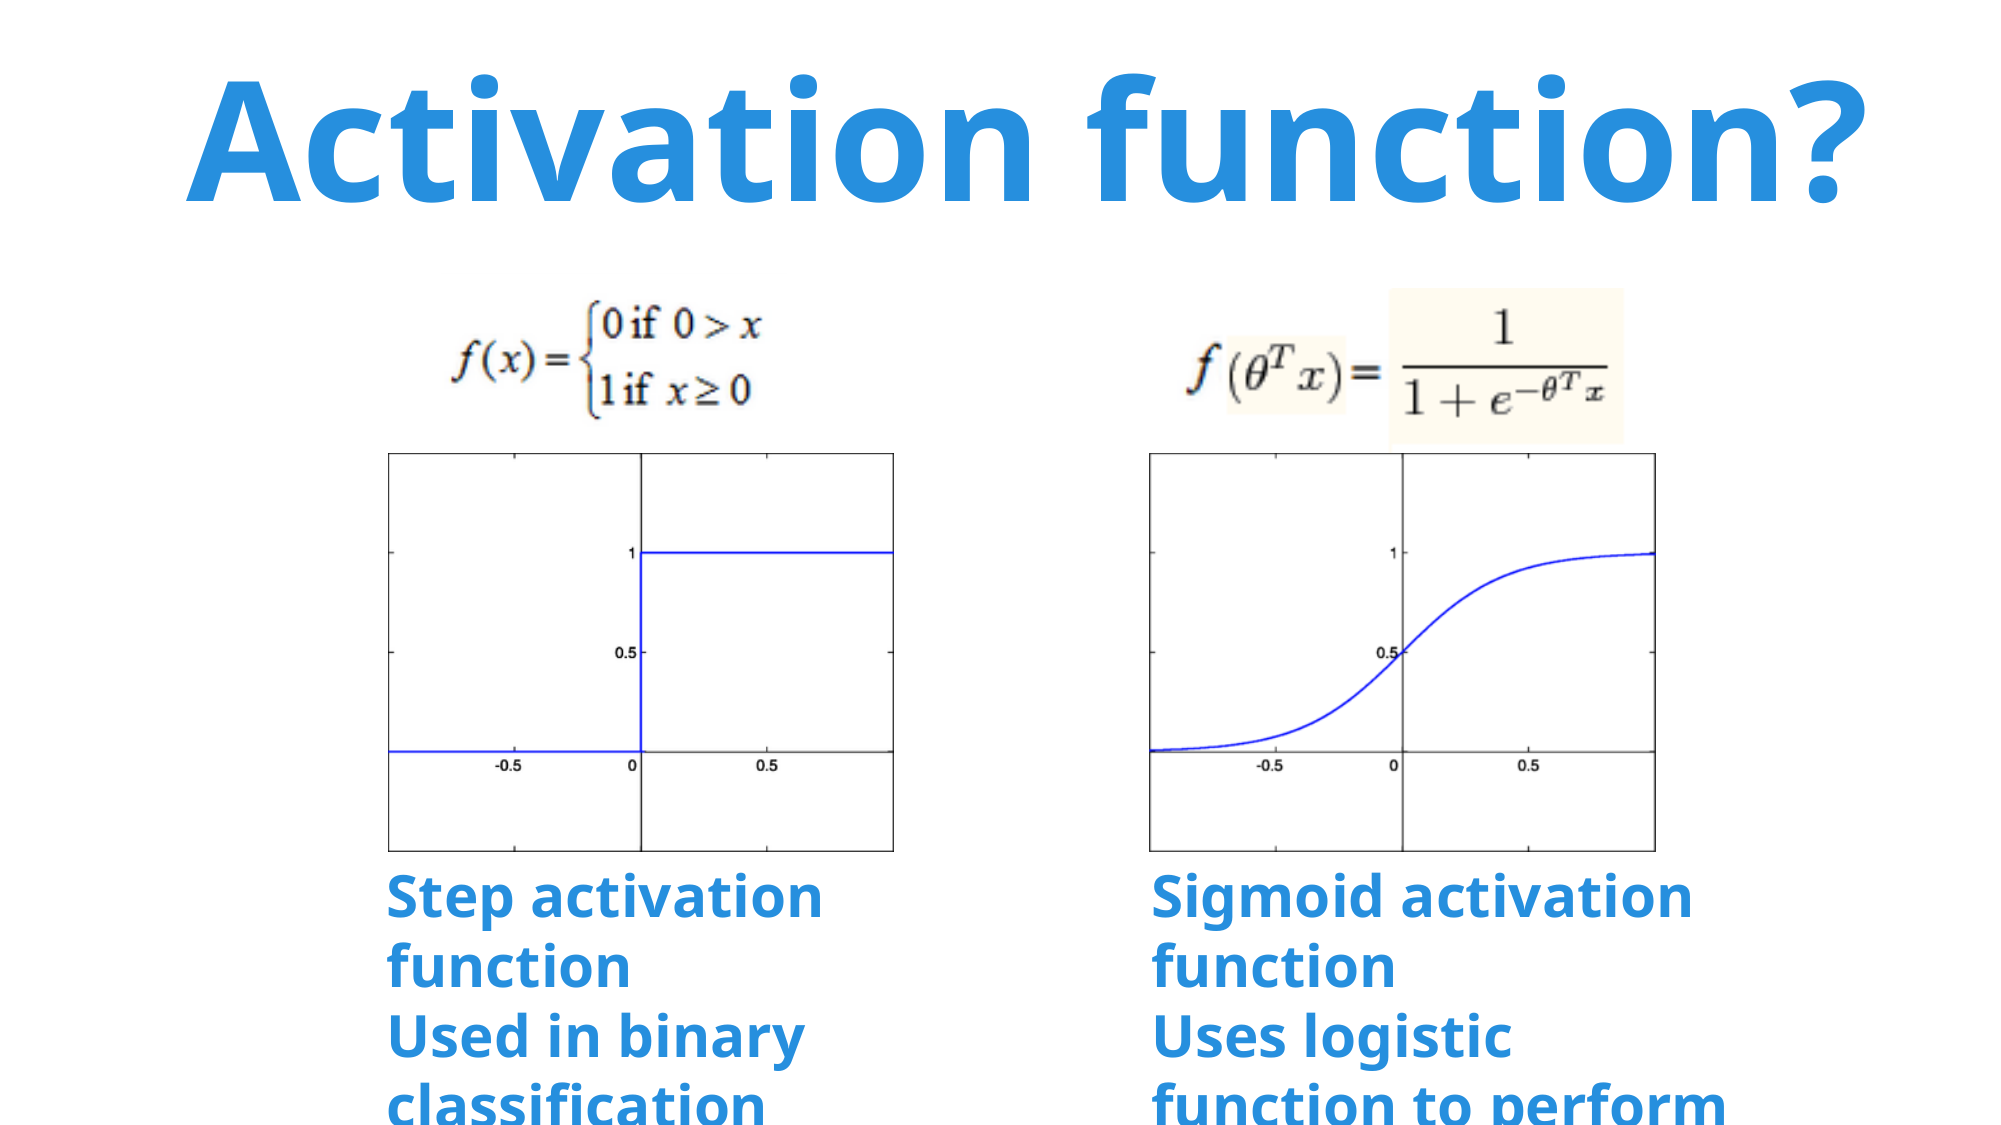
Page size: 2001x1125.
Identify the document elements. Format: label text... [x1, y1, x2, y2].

text_box Sigmoid activation function Uses logistic function to perform the activation [1136, 851, 1786, 1125]
text_box Step activation function Used in binary classification [372, 851, 1022, 1125]
picture [1149, 288, 1656, 852]
title Activation function? [135, 38, 1922, 257]
picture [388, 272, 894, 852]
